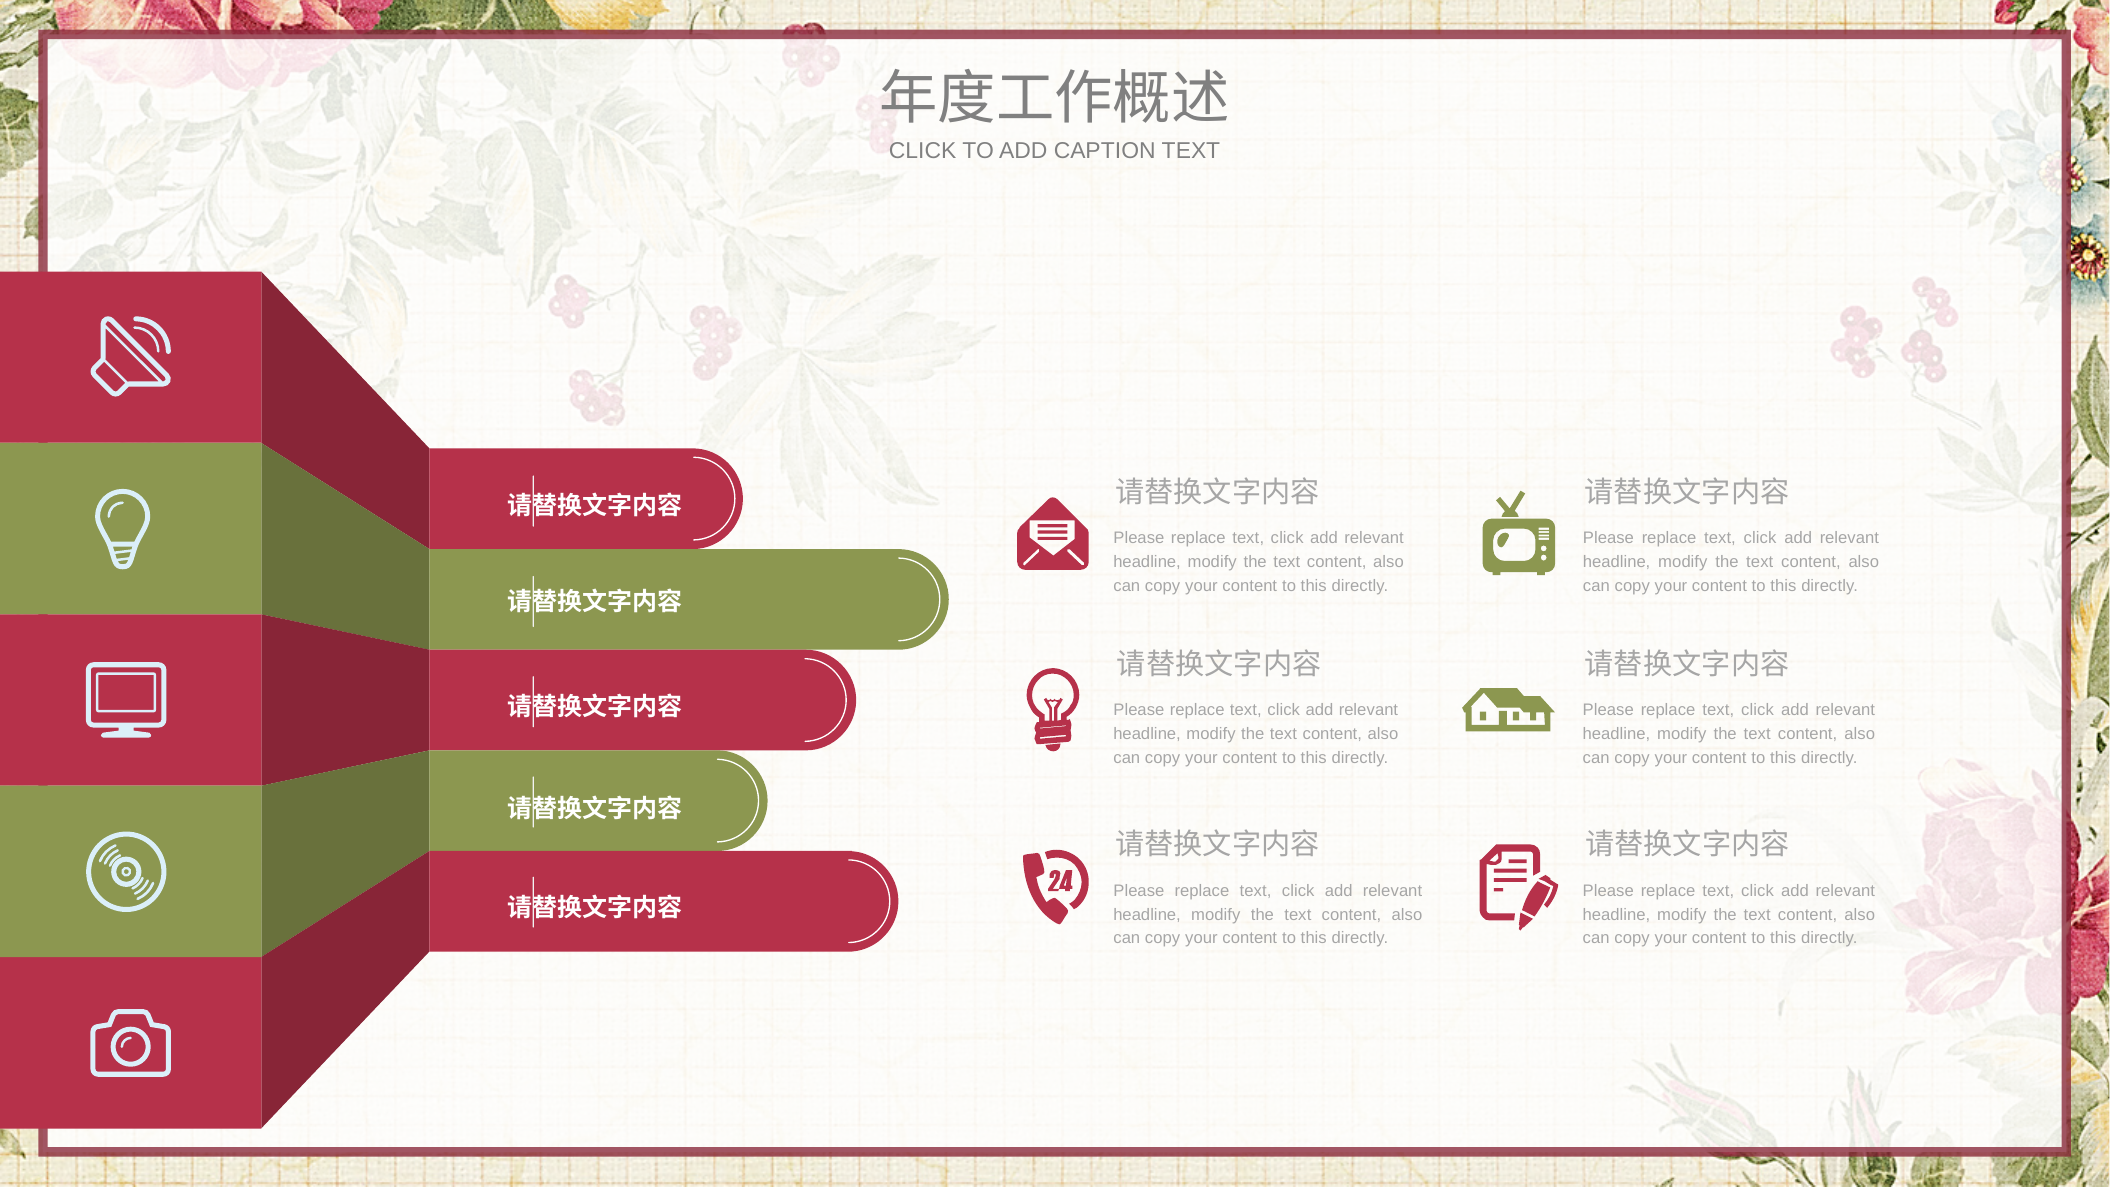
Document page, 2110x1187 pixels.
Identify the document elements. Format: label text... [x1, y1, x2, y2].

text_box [1567, 811, 1891, 954]
text_box [1496, 490, 1526, 517]
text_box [1098, 630, 1414, 774]
text_box [1479, 844, 1541, 921]
text_box CLICK TO ADD CAPTION TEXT [865, 135, 1245, 163]
text_box [1023, 852, 1069, 925]
text_box [1522, 874, 1559, 917]
picture [0, 0, 2110, 1187]
text_box [1017, 497, 1089, 570]
text_box [1518, 912, 1534, 931]
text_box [1098, 458, 1419, 602]
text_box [1568, 458, 1895, 602]
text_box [1567, 630, 1891, 774]
text_box 年度工作概述 [865, 60, 1245, 131]
text_box [1044, 849, 1089, 910]
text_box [1098, 811, 1438, 954]
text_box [0, 271, 949, 1129]
text_box [1462, 688, 1556, 732]
text_box [1026, 668, 1080, 752]
text_box [1482, 518, 1556, 576]
